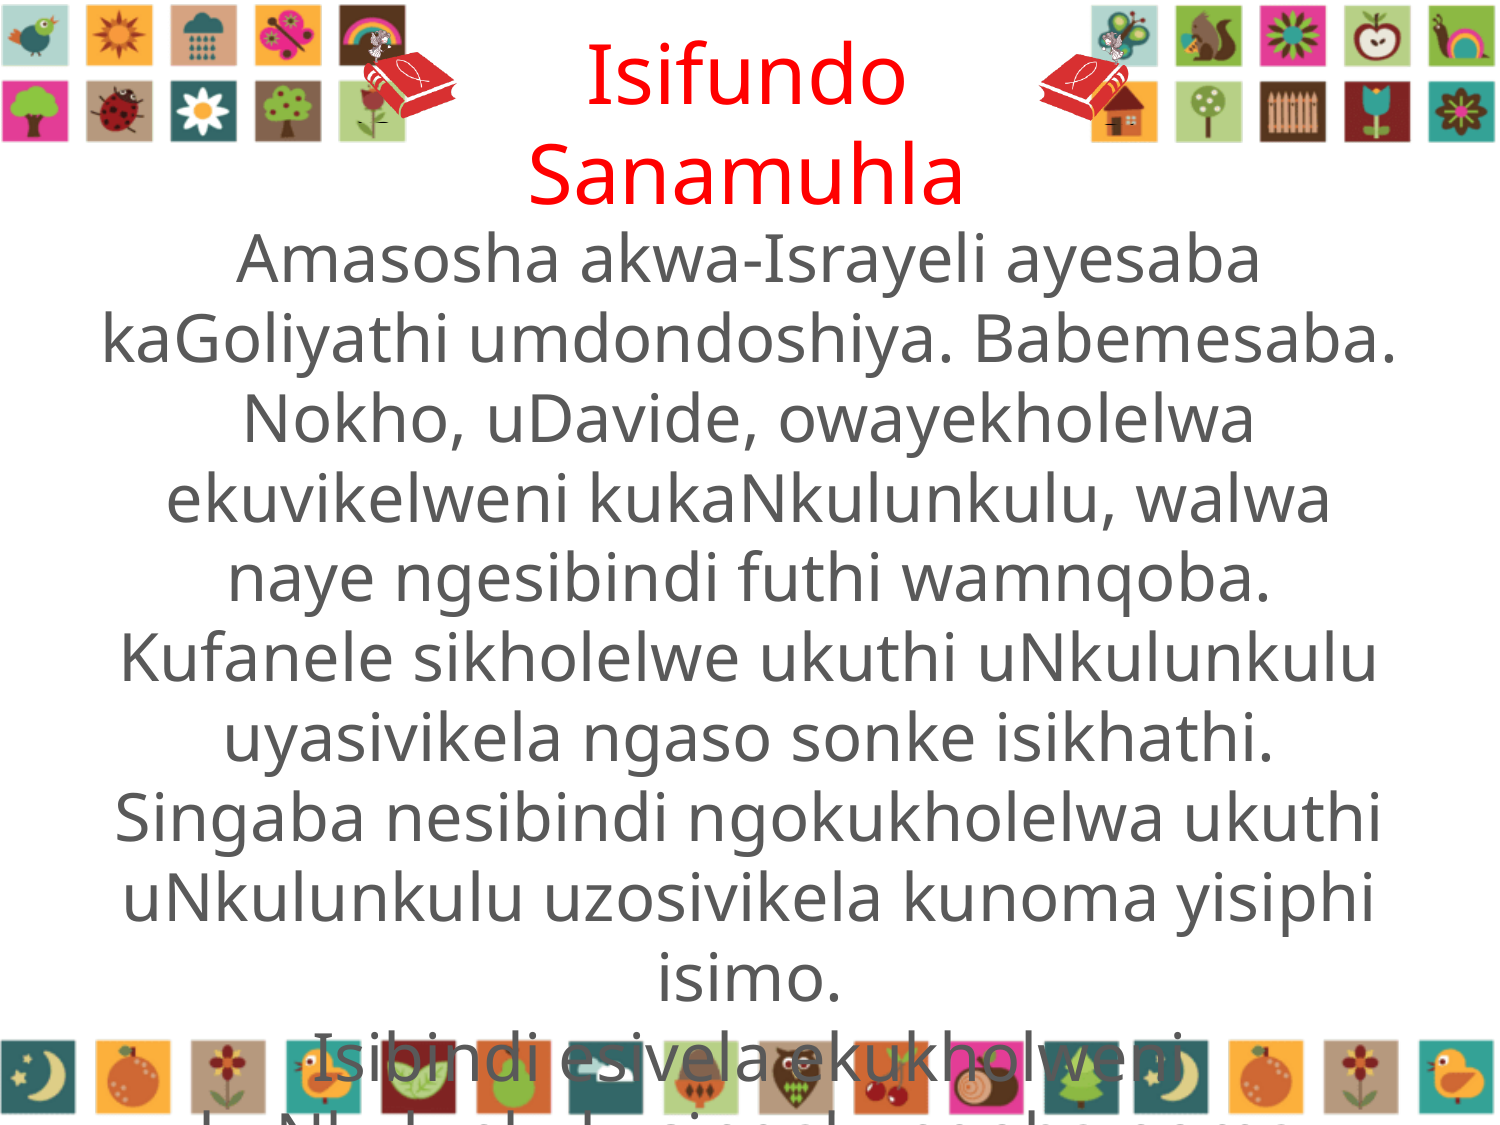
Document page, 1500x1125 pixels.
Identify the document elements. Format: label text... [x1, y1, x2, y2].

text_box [0, 1028, 1500, 1118]
picture [0, 3, 489, 150]
text_box Isifundo Sanamuhla [414, 13, 1080, 208]
text_box Amasosha akwa-Israyeli ayesaba kaGoliyathi umdondoshiya. Babemesaba. Nokho, uDavide, owayekholelwa ekuvikelweni kukaNkulunkulu, walwa naye ngesibindi futhi wamnqoba. Kufanele sikholelwe ukuthi uNkulunkulu uyasivikela ngaso sonke isikhathi. Singaba nesibindi ngokukholelwa ukuthi uNkulunkulu uzosivikela kunoma yisiphi isimo. Isibindi esivela ekukholweni kuNkulunkulu singakunqoba noma yikuphi ukwesaba. [76, 208, 1424, 1027]
picture [1006, 3, 1500, 150]
